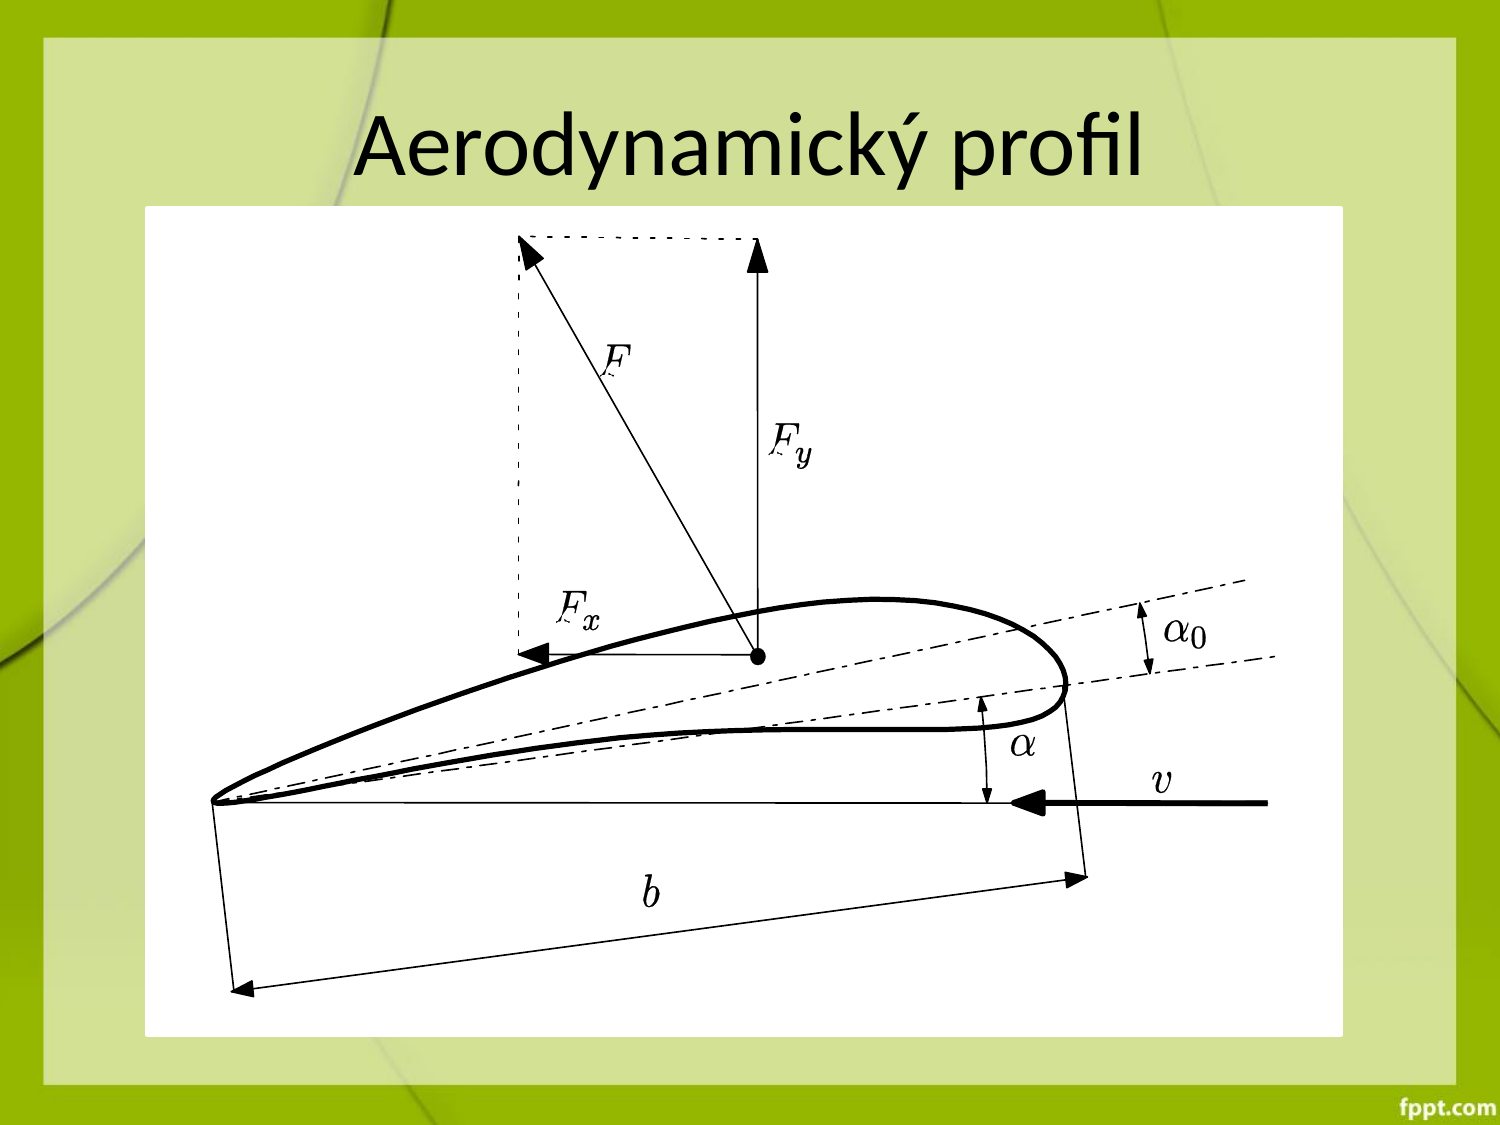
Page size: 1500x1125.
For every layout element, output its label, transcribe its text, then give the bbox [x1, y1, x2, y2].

picture [0, 0, 1500, 1125]
title Aerodynamický profil [75, 45, 1425, 233]
text_box [145, 233, 1343, 1037]
